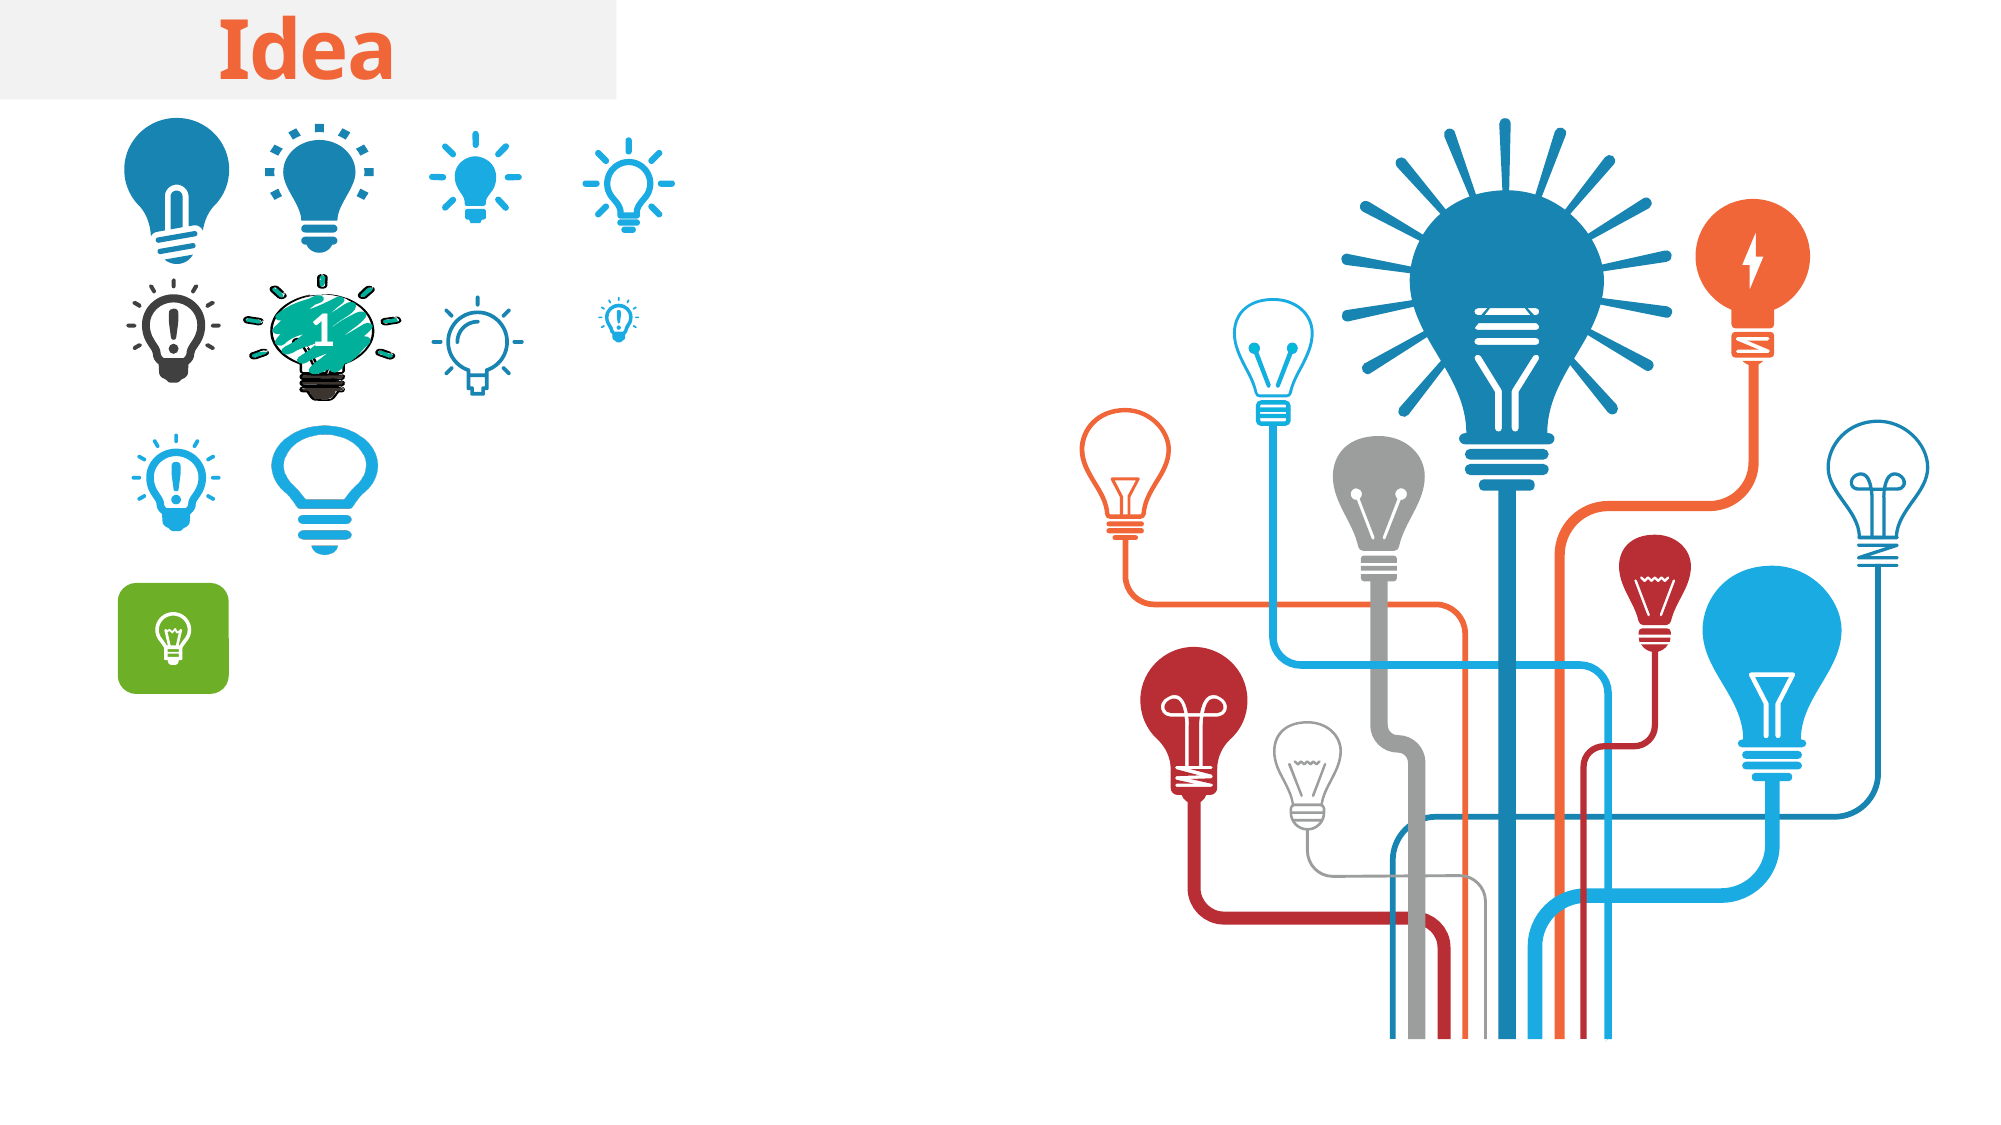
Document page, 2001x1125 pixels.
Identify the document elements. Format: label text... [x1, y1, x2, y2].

text_box [314, 123, 324, 133]
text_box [1080, 117, 1930, 1039]
text_box Idea [0, 0, 617, 100]
text_box [337, 128, 351, 140]
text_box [598, 296, 640, 343]
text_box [131, 433, 221, 532]
text_box [288, 128, 301, 140]
text_box [301, 236, 338, 253]
text_box [355, 144, 369, 156]
text_box [270, 188, 282, 200]
text_box [364, 168, 374, 177]
text_box [283, 139, 356, 221]
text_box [242, 273, 402, 402]
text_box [117, 582, 229, 694]
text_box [582, 137, 675, 233]
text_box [428, 130, 522, 224]
text_box [270, 144, 283, 156]
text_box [124, 117, 230, 264]
text_box [301, 224, 338, 233]
text_box [265, 168, 275, 177]
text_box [126, 278, 221, 383]
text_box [431, 295, 524, 396]
text_box [356, 188, 369, 200]
picture [226, 416, 423, 564]
